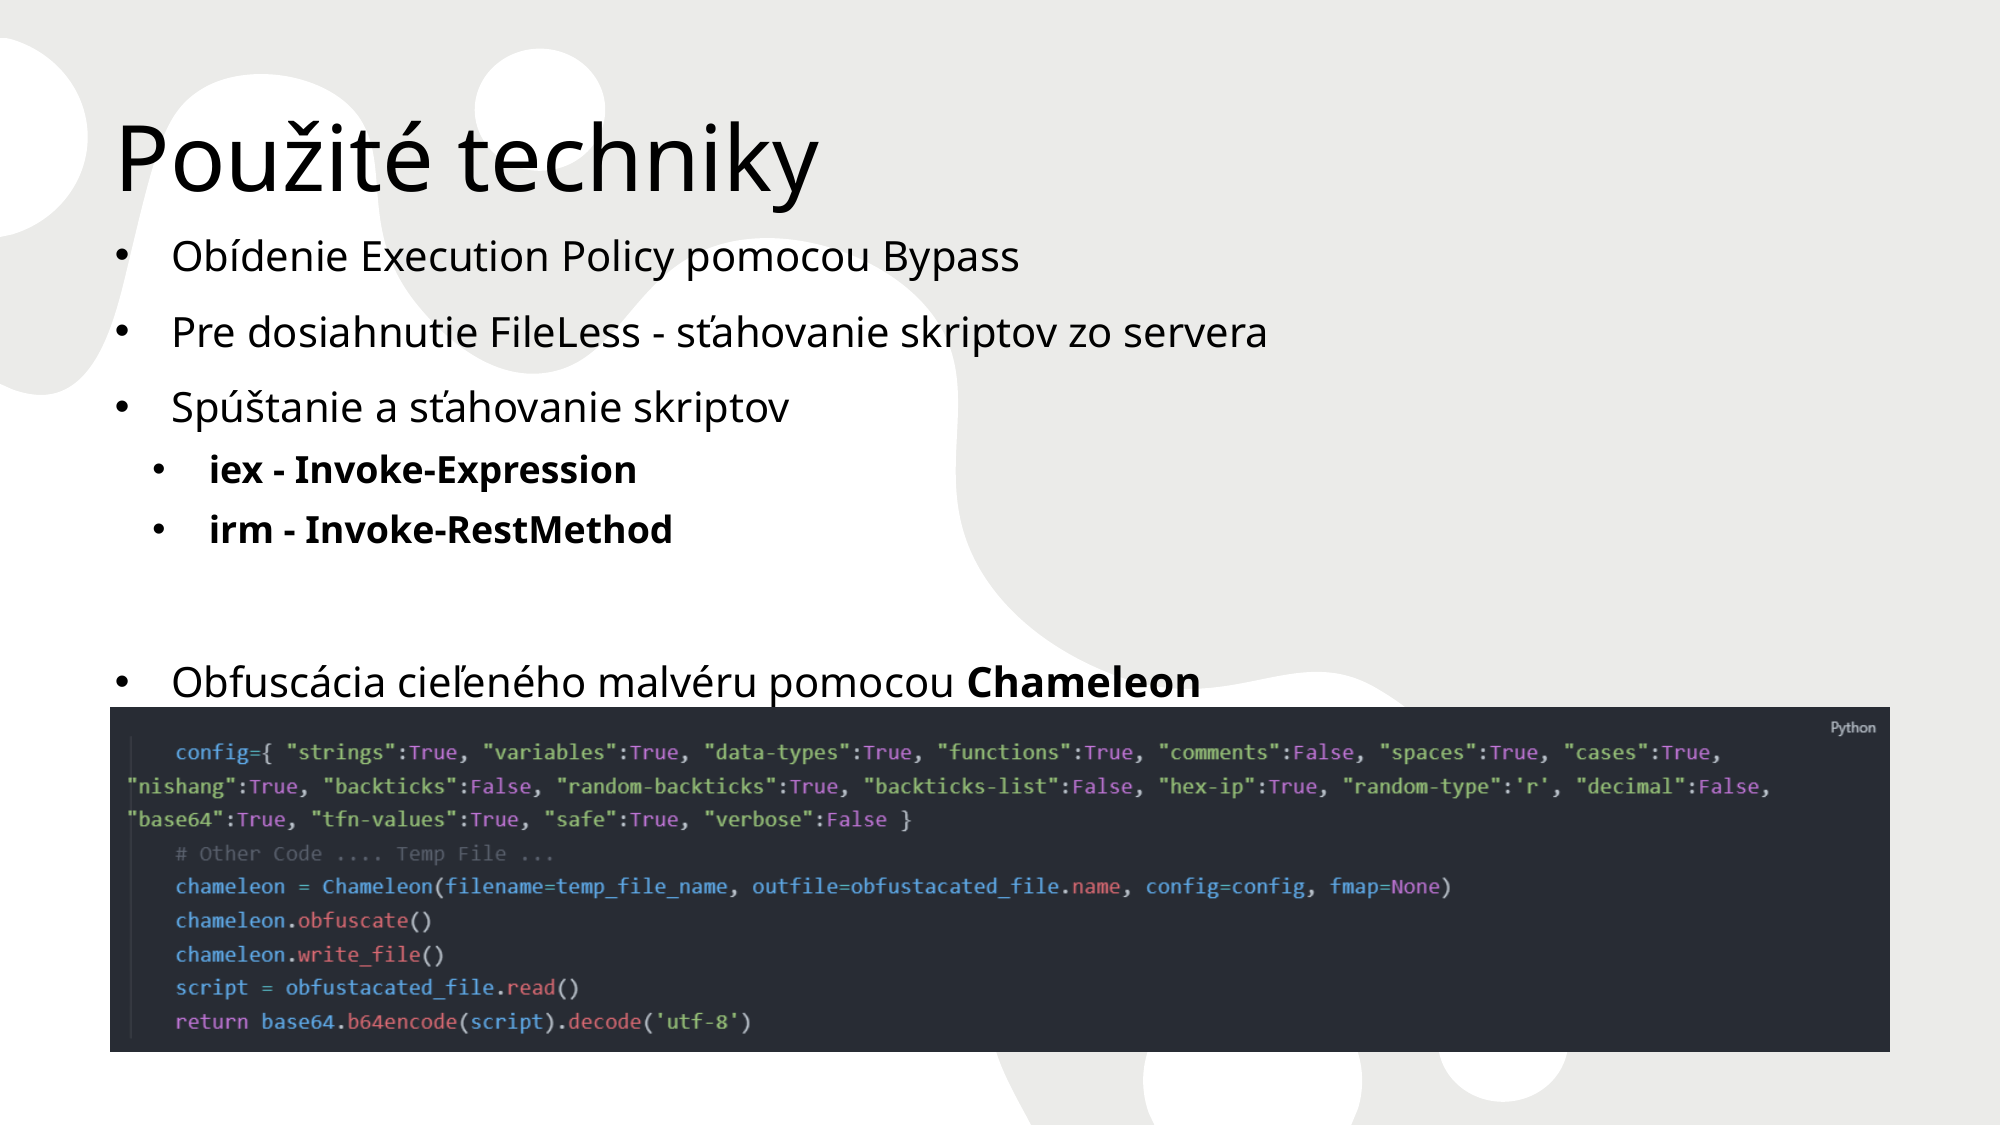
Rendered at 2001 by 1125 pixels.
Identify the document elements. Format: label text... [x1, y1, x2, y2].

picture [110, 707, 1890, 1052]
list Obídenie Execution Policy pomocou Bypass Pre dosiahnutie FileLess - sťahovanie skriptov zo servera Spúštanie a sťahovanie skriptov iex - Invoke-Expression irm - Invoke-RestMethod Obfuscácia cieľeného malvéru pomocou Chameleon [99, 217, 1900, 880]
title Použité techniky [99, 91, 1900, 217]
